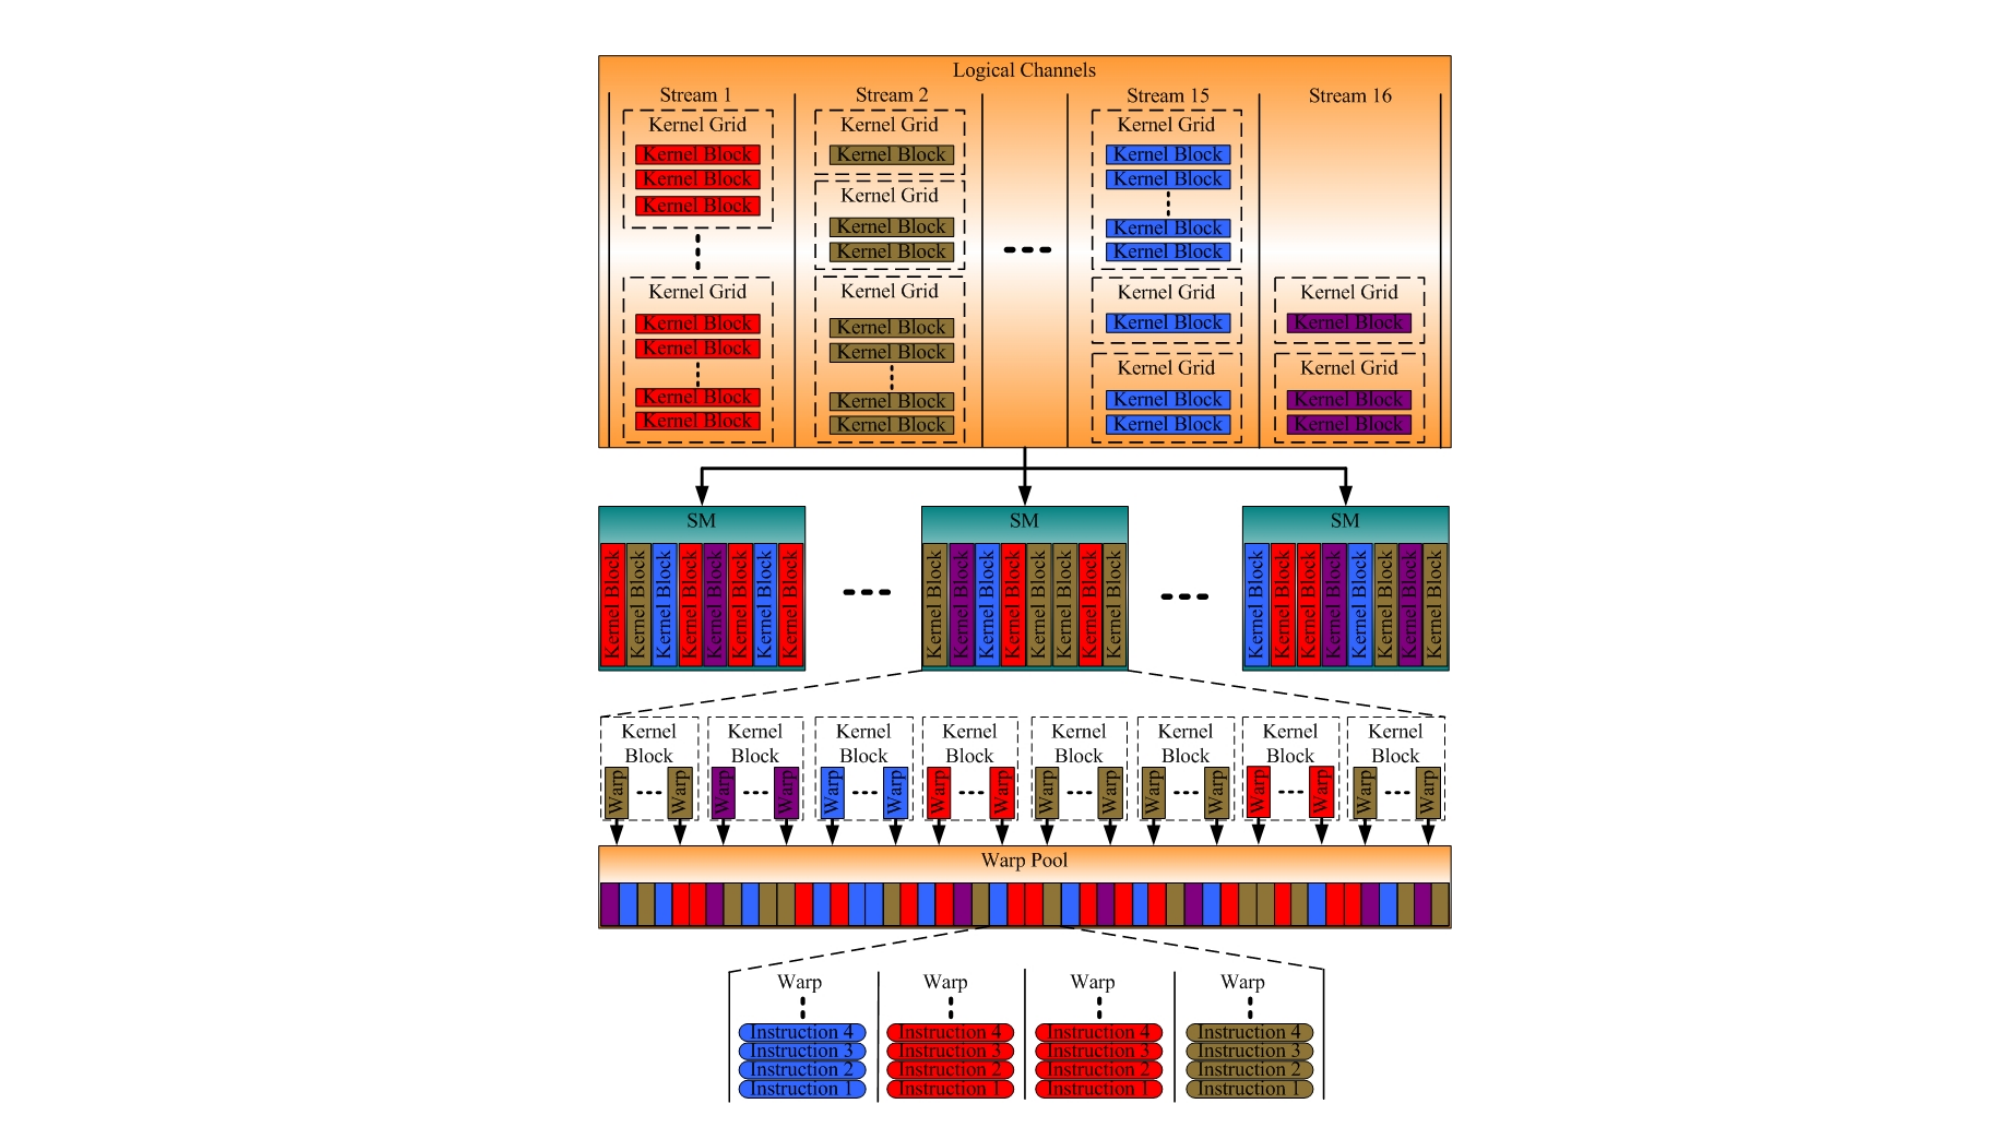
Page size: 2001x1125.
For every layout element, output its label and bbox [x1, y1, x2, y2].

picture [597, 55, 1452, 1103]
